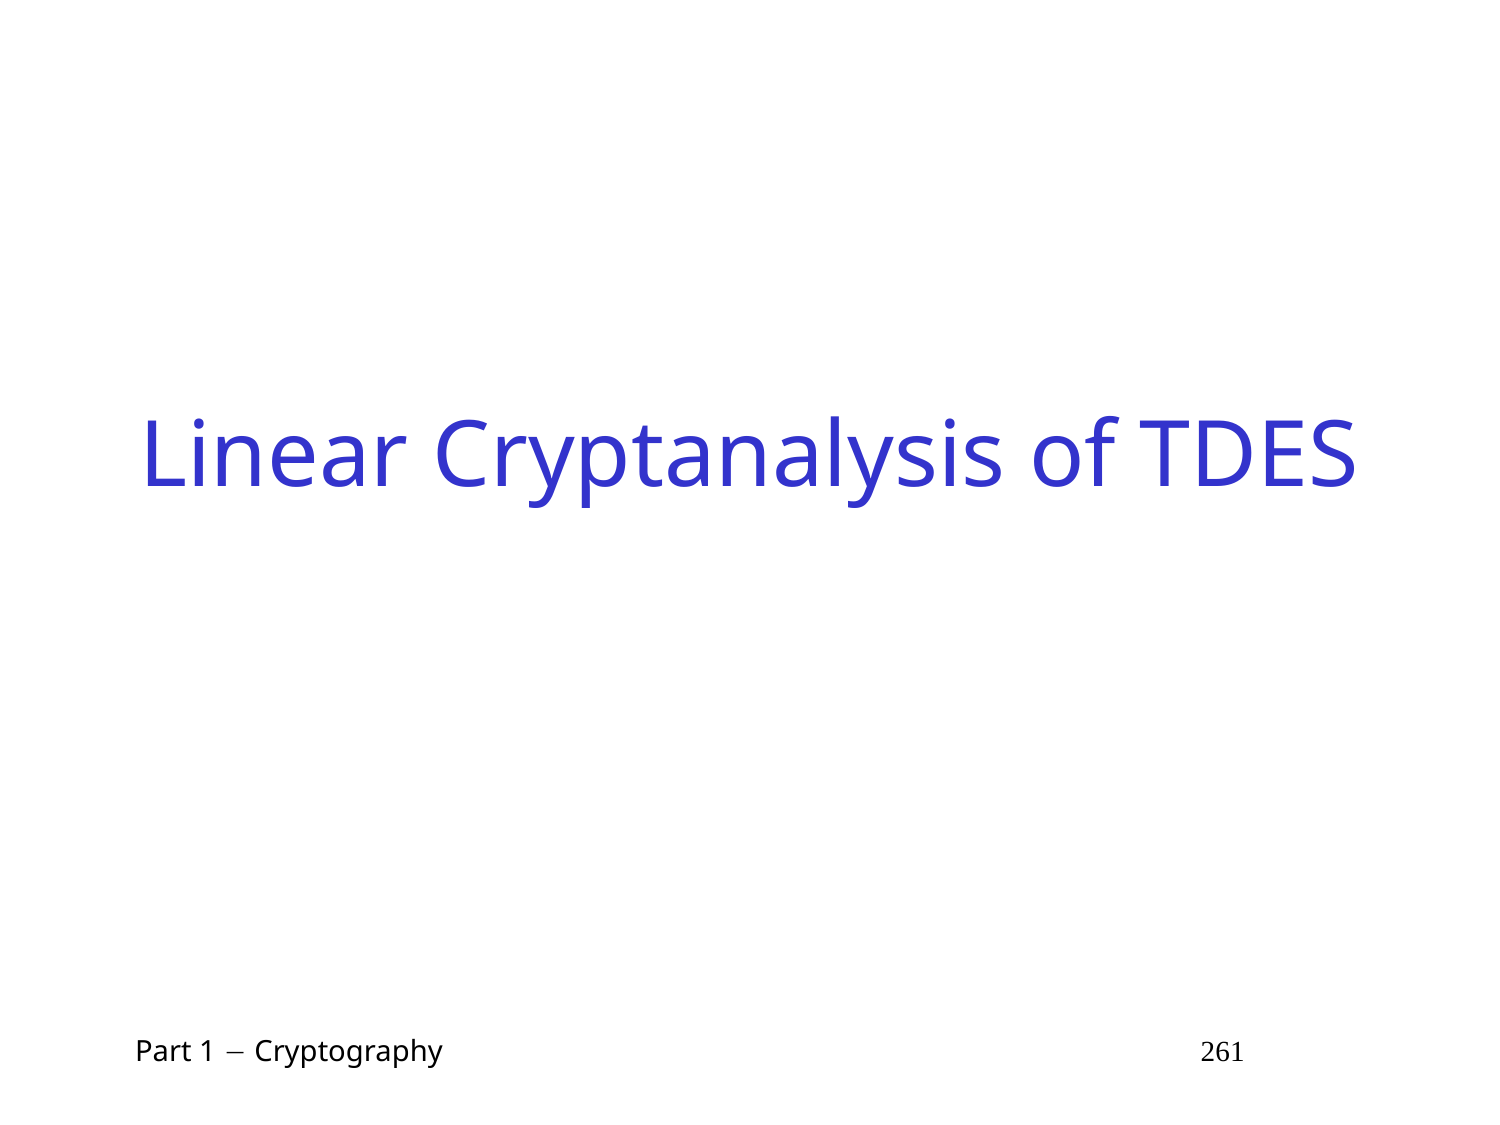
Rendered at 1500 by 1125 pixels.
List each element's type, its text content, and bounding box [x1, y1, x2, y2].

footer Part 1  Cryptography 261 [112, 1024, 1401, 1101]
title Linear Cryptanalysis of TDES [112, 274, 1388, 626]
